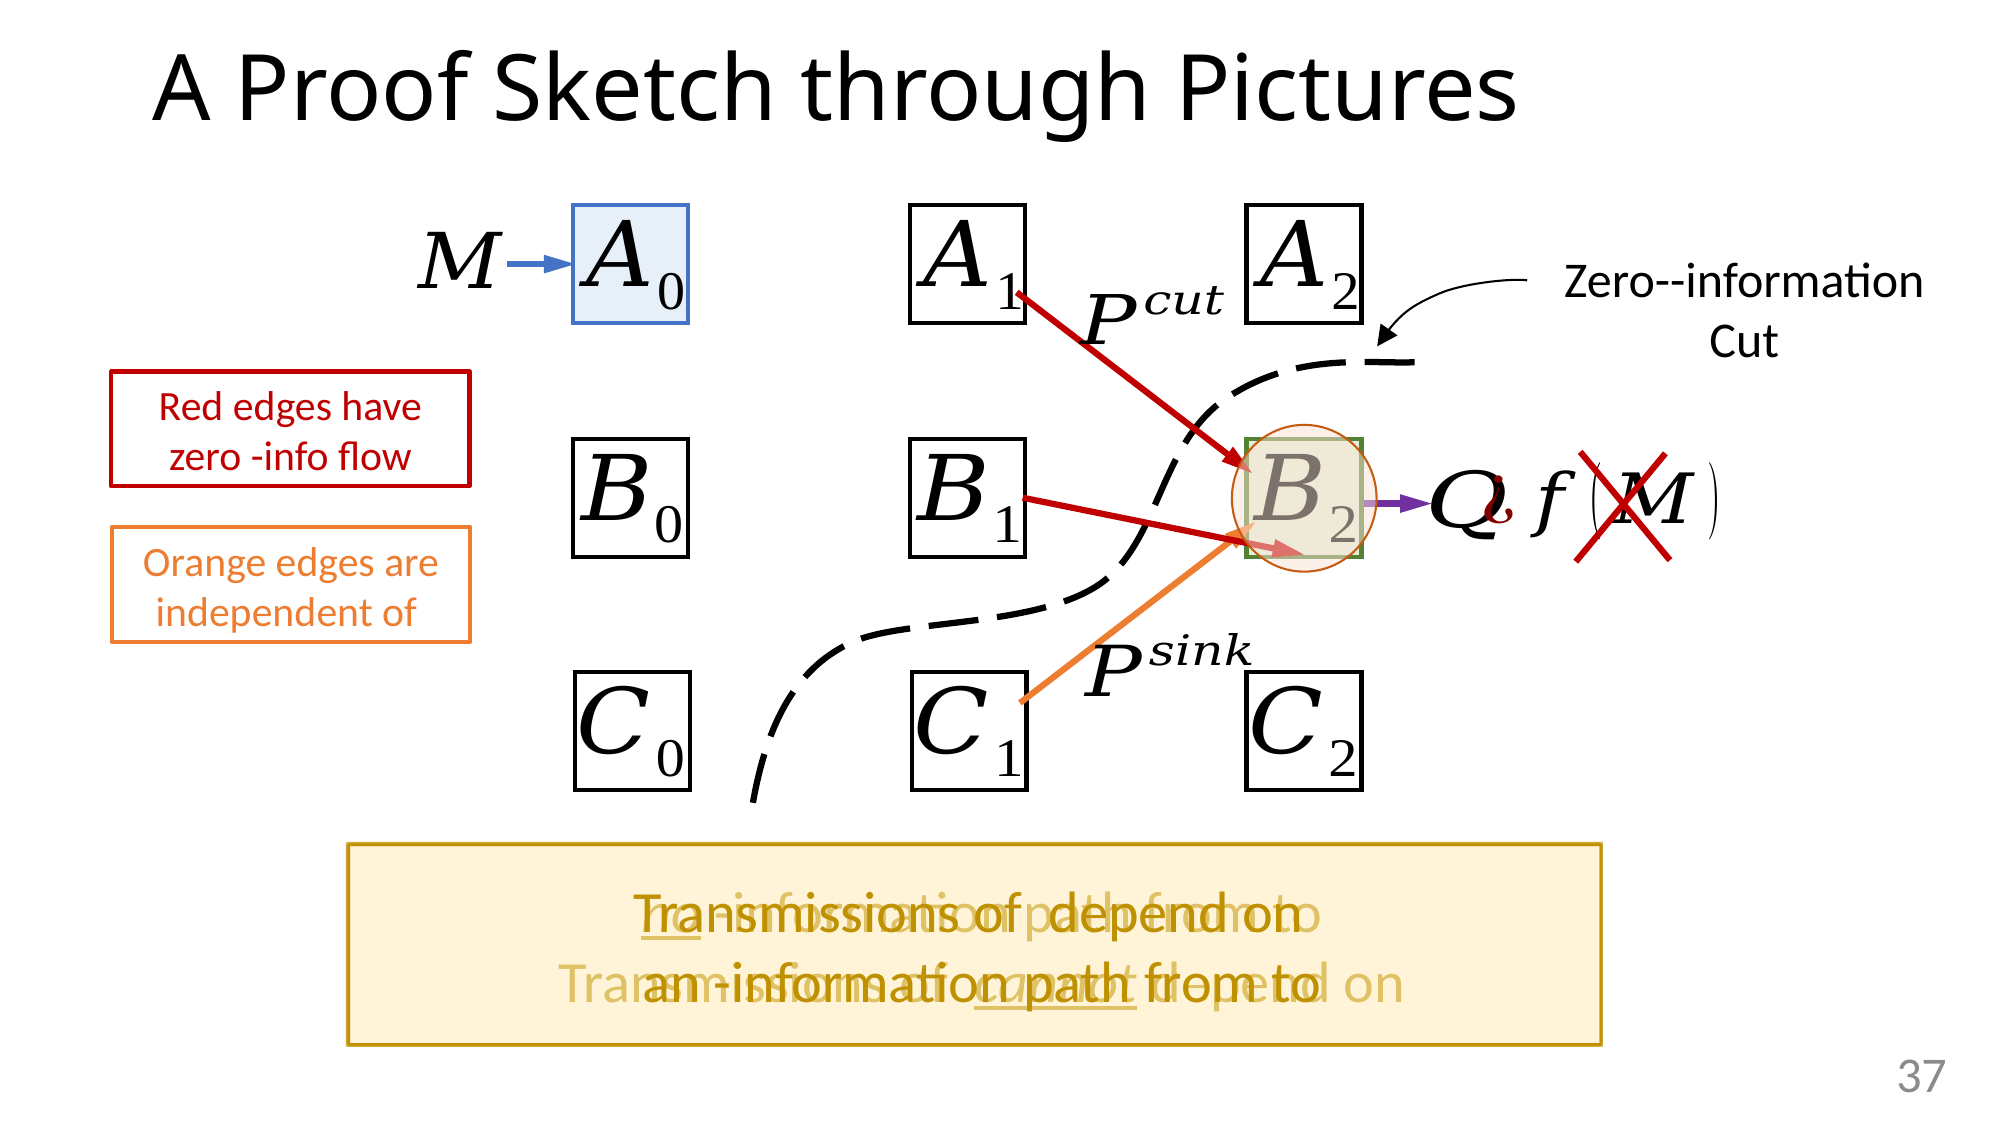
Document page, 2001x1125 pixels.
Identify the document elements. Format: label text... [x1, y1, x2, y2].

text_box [413, 221, 575, 308]
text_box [1016, 292, 1253, 474]
text_box [1360, 449, 1368, 547]
text_box [1360, 360, 1394, 400]
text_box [1575, 451, 1670, 562]
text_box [1019, 522, 1256, 703]
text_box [1362, 460, 1511, 546]
text_box [749, 789, 791, 817]
text_box A Proof Sketch through Pictures [137, 23, 1863, 159]
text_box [1377, 239, 1978, 377]
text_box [575, 207, 1360, 789]
slide_number 37 [1511, 1042, 1962, 1103]
